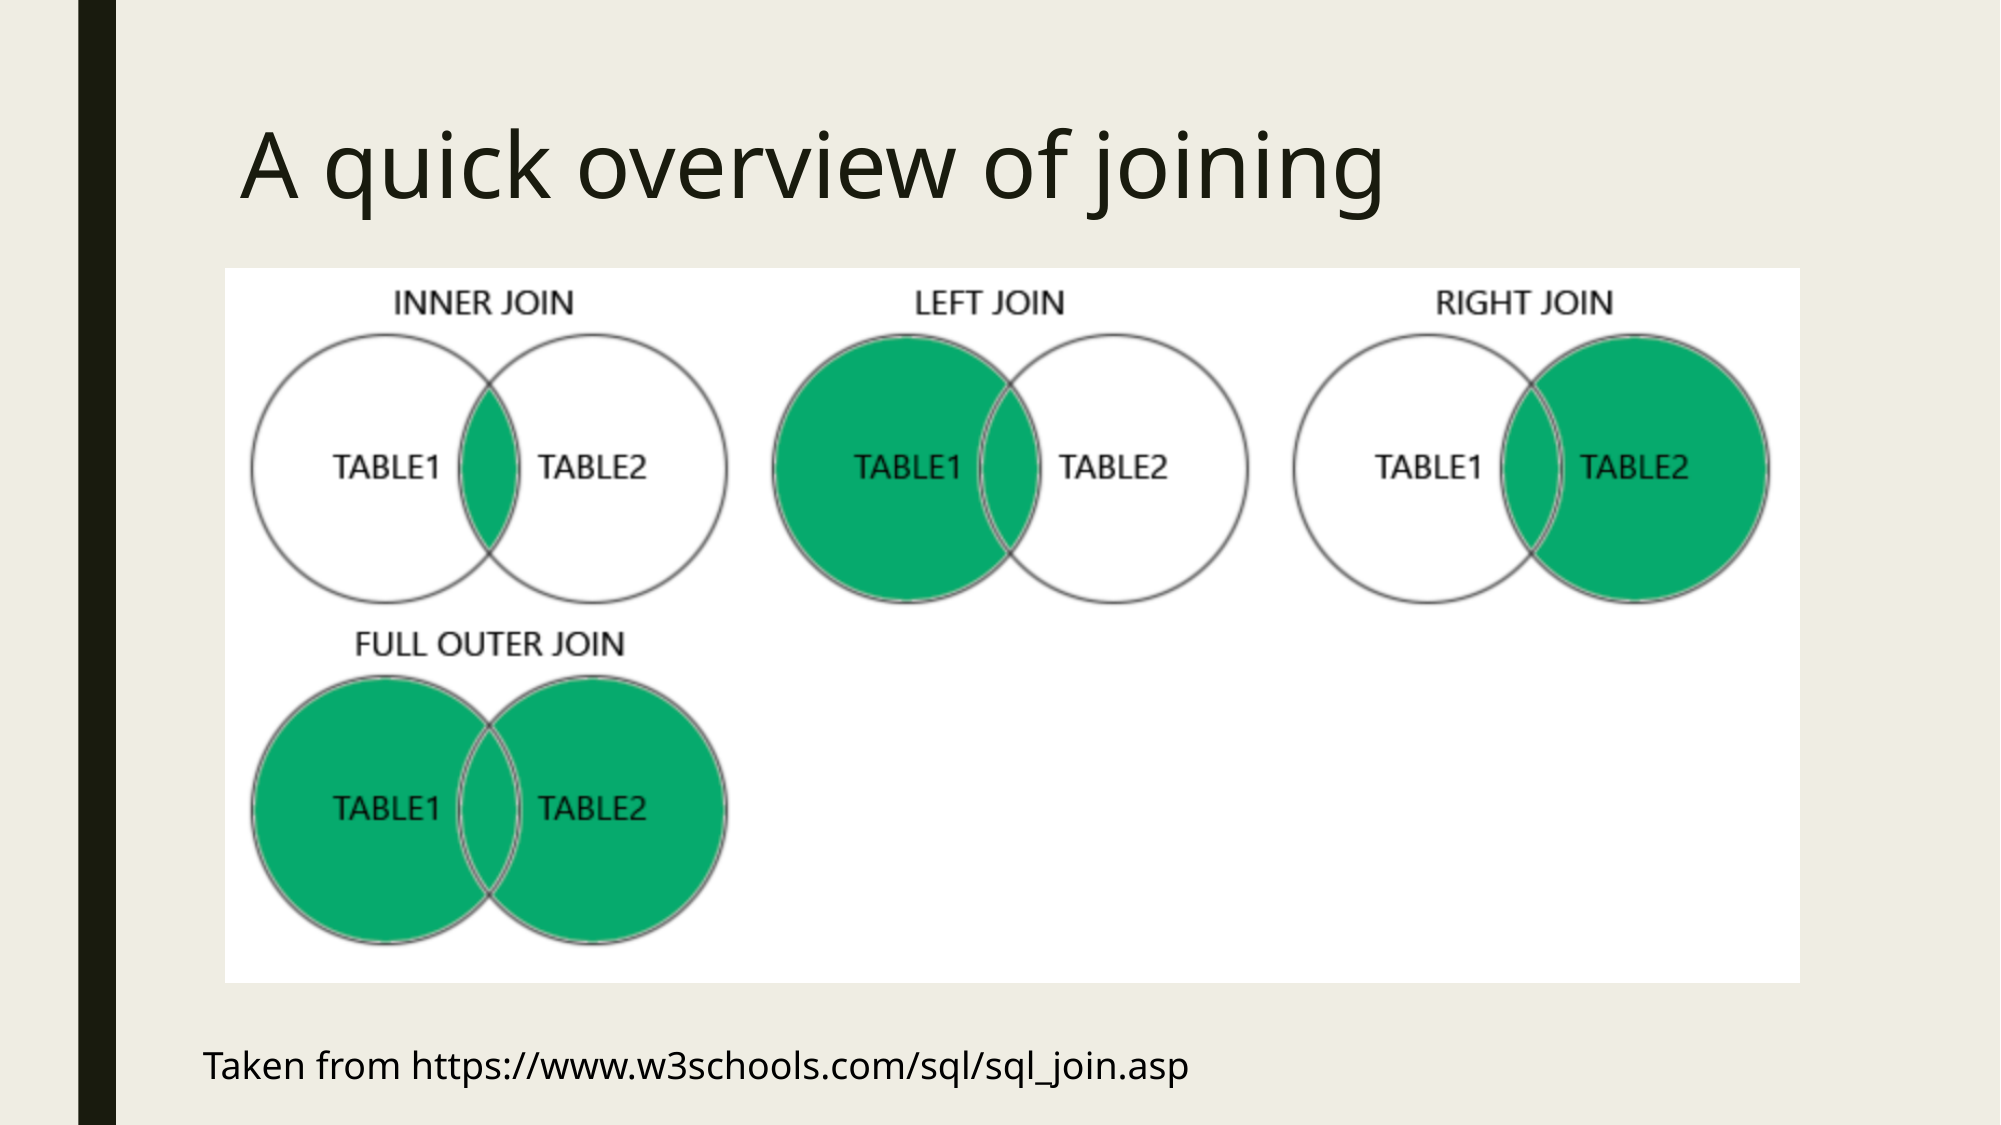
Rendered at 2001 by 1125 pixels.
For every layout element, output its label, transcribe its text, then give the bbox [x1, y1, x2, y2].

text_box Taken from https://www.w3schools.com/sql/sql_join.asp [188, 1034, 1206, 1095]
title A quick overview of joining [225, 112, 1800, 268]
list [224, 268, 1800, 983]
